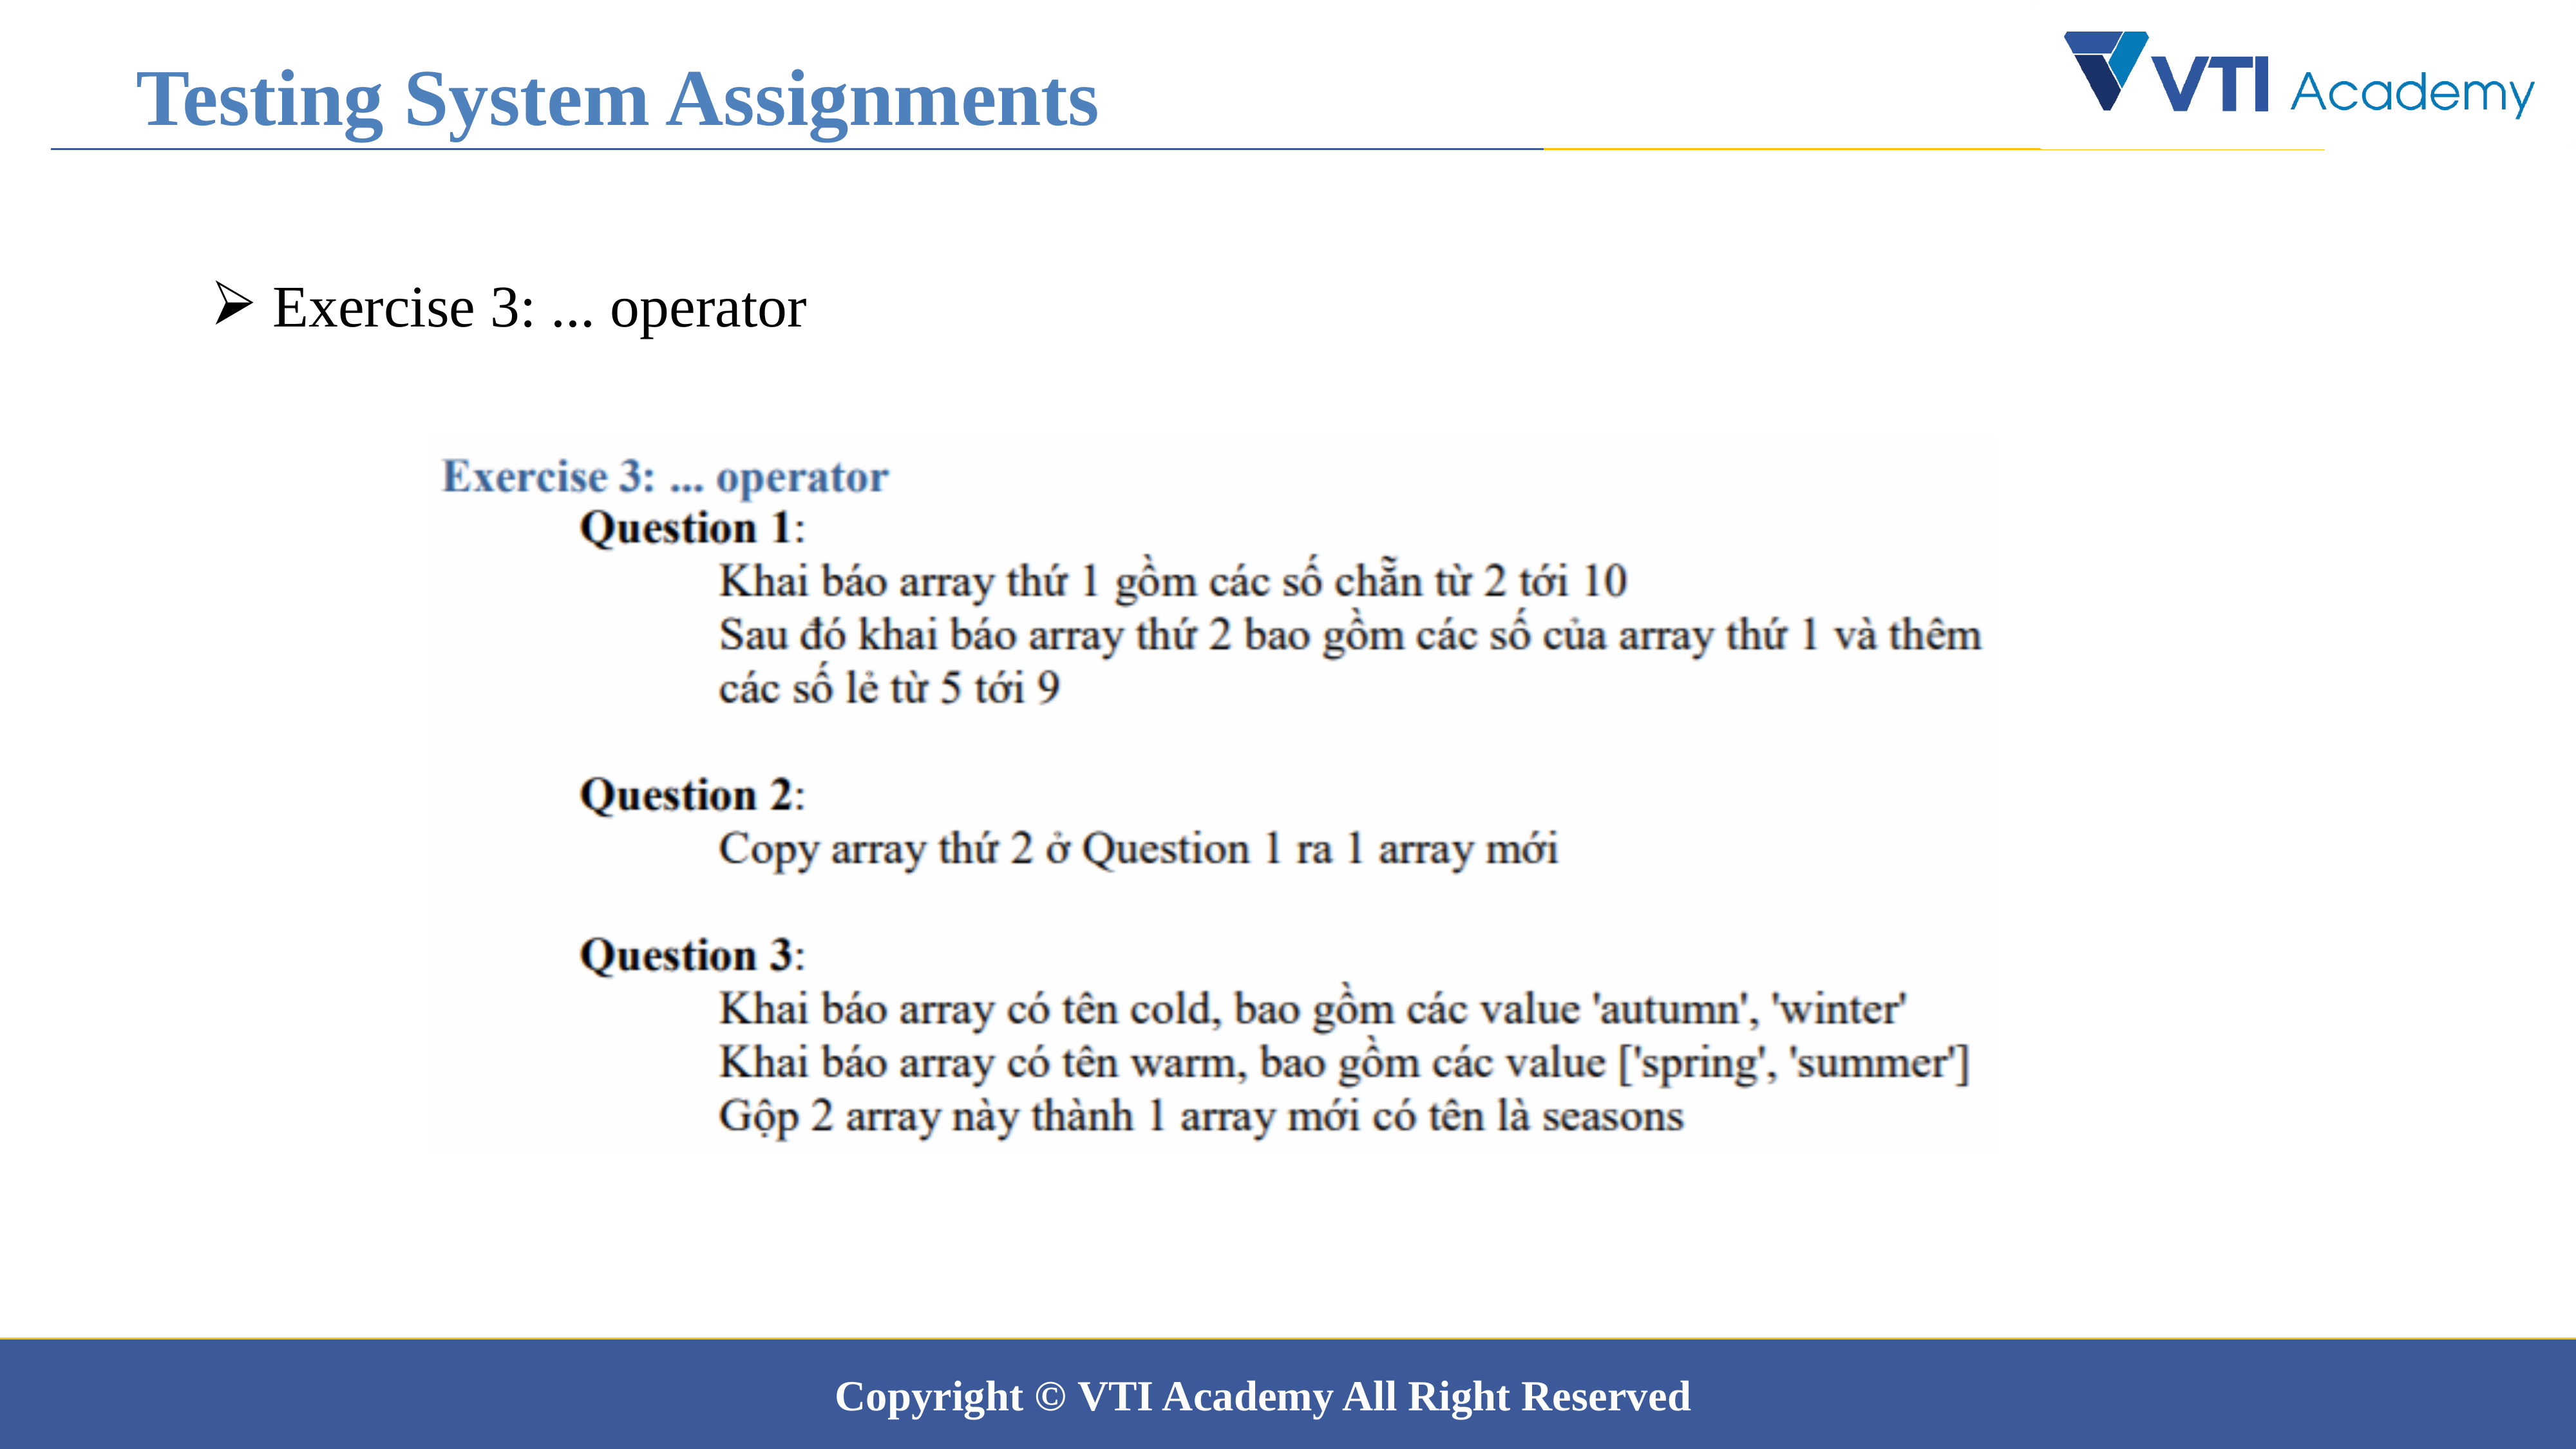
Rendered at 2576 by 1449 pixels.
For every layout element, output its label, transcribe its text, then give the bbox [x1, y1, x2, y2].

text_box Exercise 3: ... operator [203, 263, 1247, 377]
picture [428, 434, 1998, 1152]
text_box [187, 247, 1231, 361]
text_box Testing System Assignments [126, 60, 1370, 126]
picture [2034, 0, 2576, 149]
